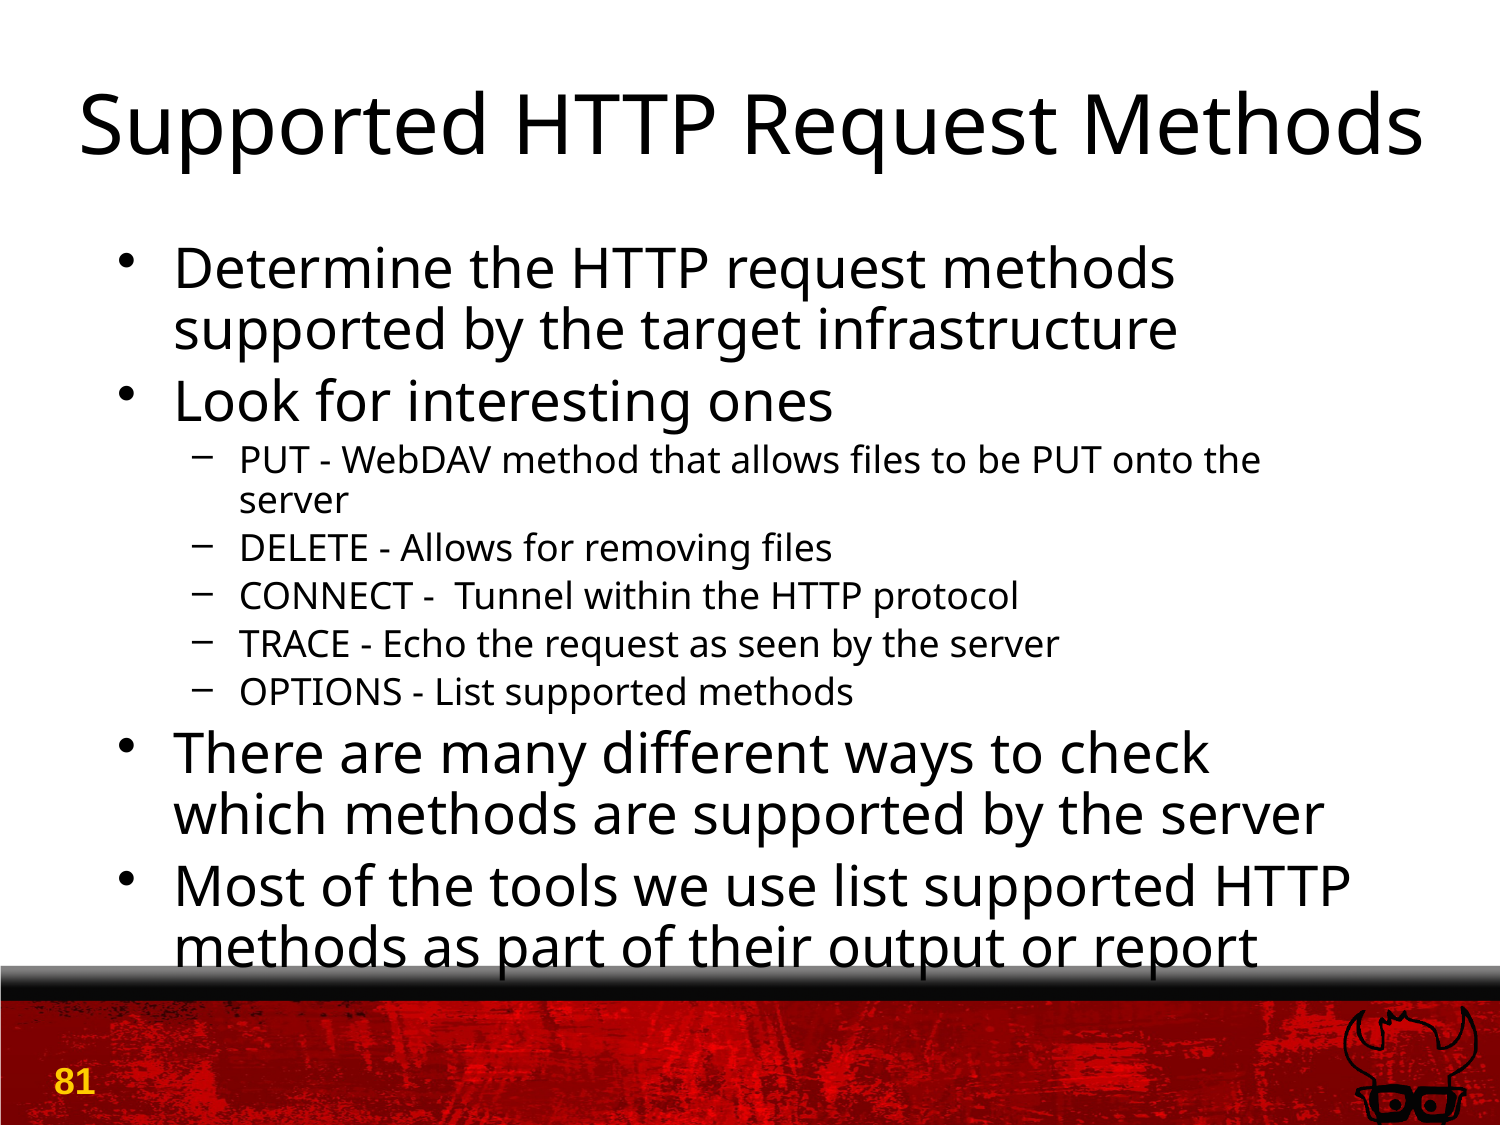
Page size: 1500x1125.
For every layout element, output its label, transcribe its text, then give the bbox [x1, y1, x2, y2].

picture [0, 282, 1500, 1125]
title Supported HTTP Request Methods [35, 24, 1469, 219]
list Determine the HTTP request methods supported by the target infrastructure Look for interesting ones PUT - WebDAV method that allows files to be PUT onto the server DELETE - Allows for removing files CONNECT - Tunnel within the HTTP protocol TRACE - Echo the request as seen by the server OPTIONS - List supported methods There are many different ways to check which methods are supported by the server Most of the tools we use list supported HTTP methods as part of their output or report [101, 232, 1378, 908]
